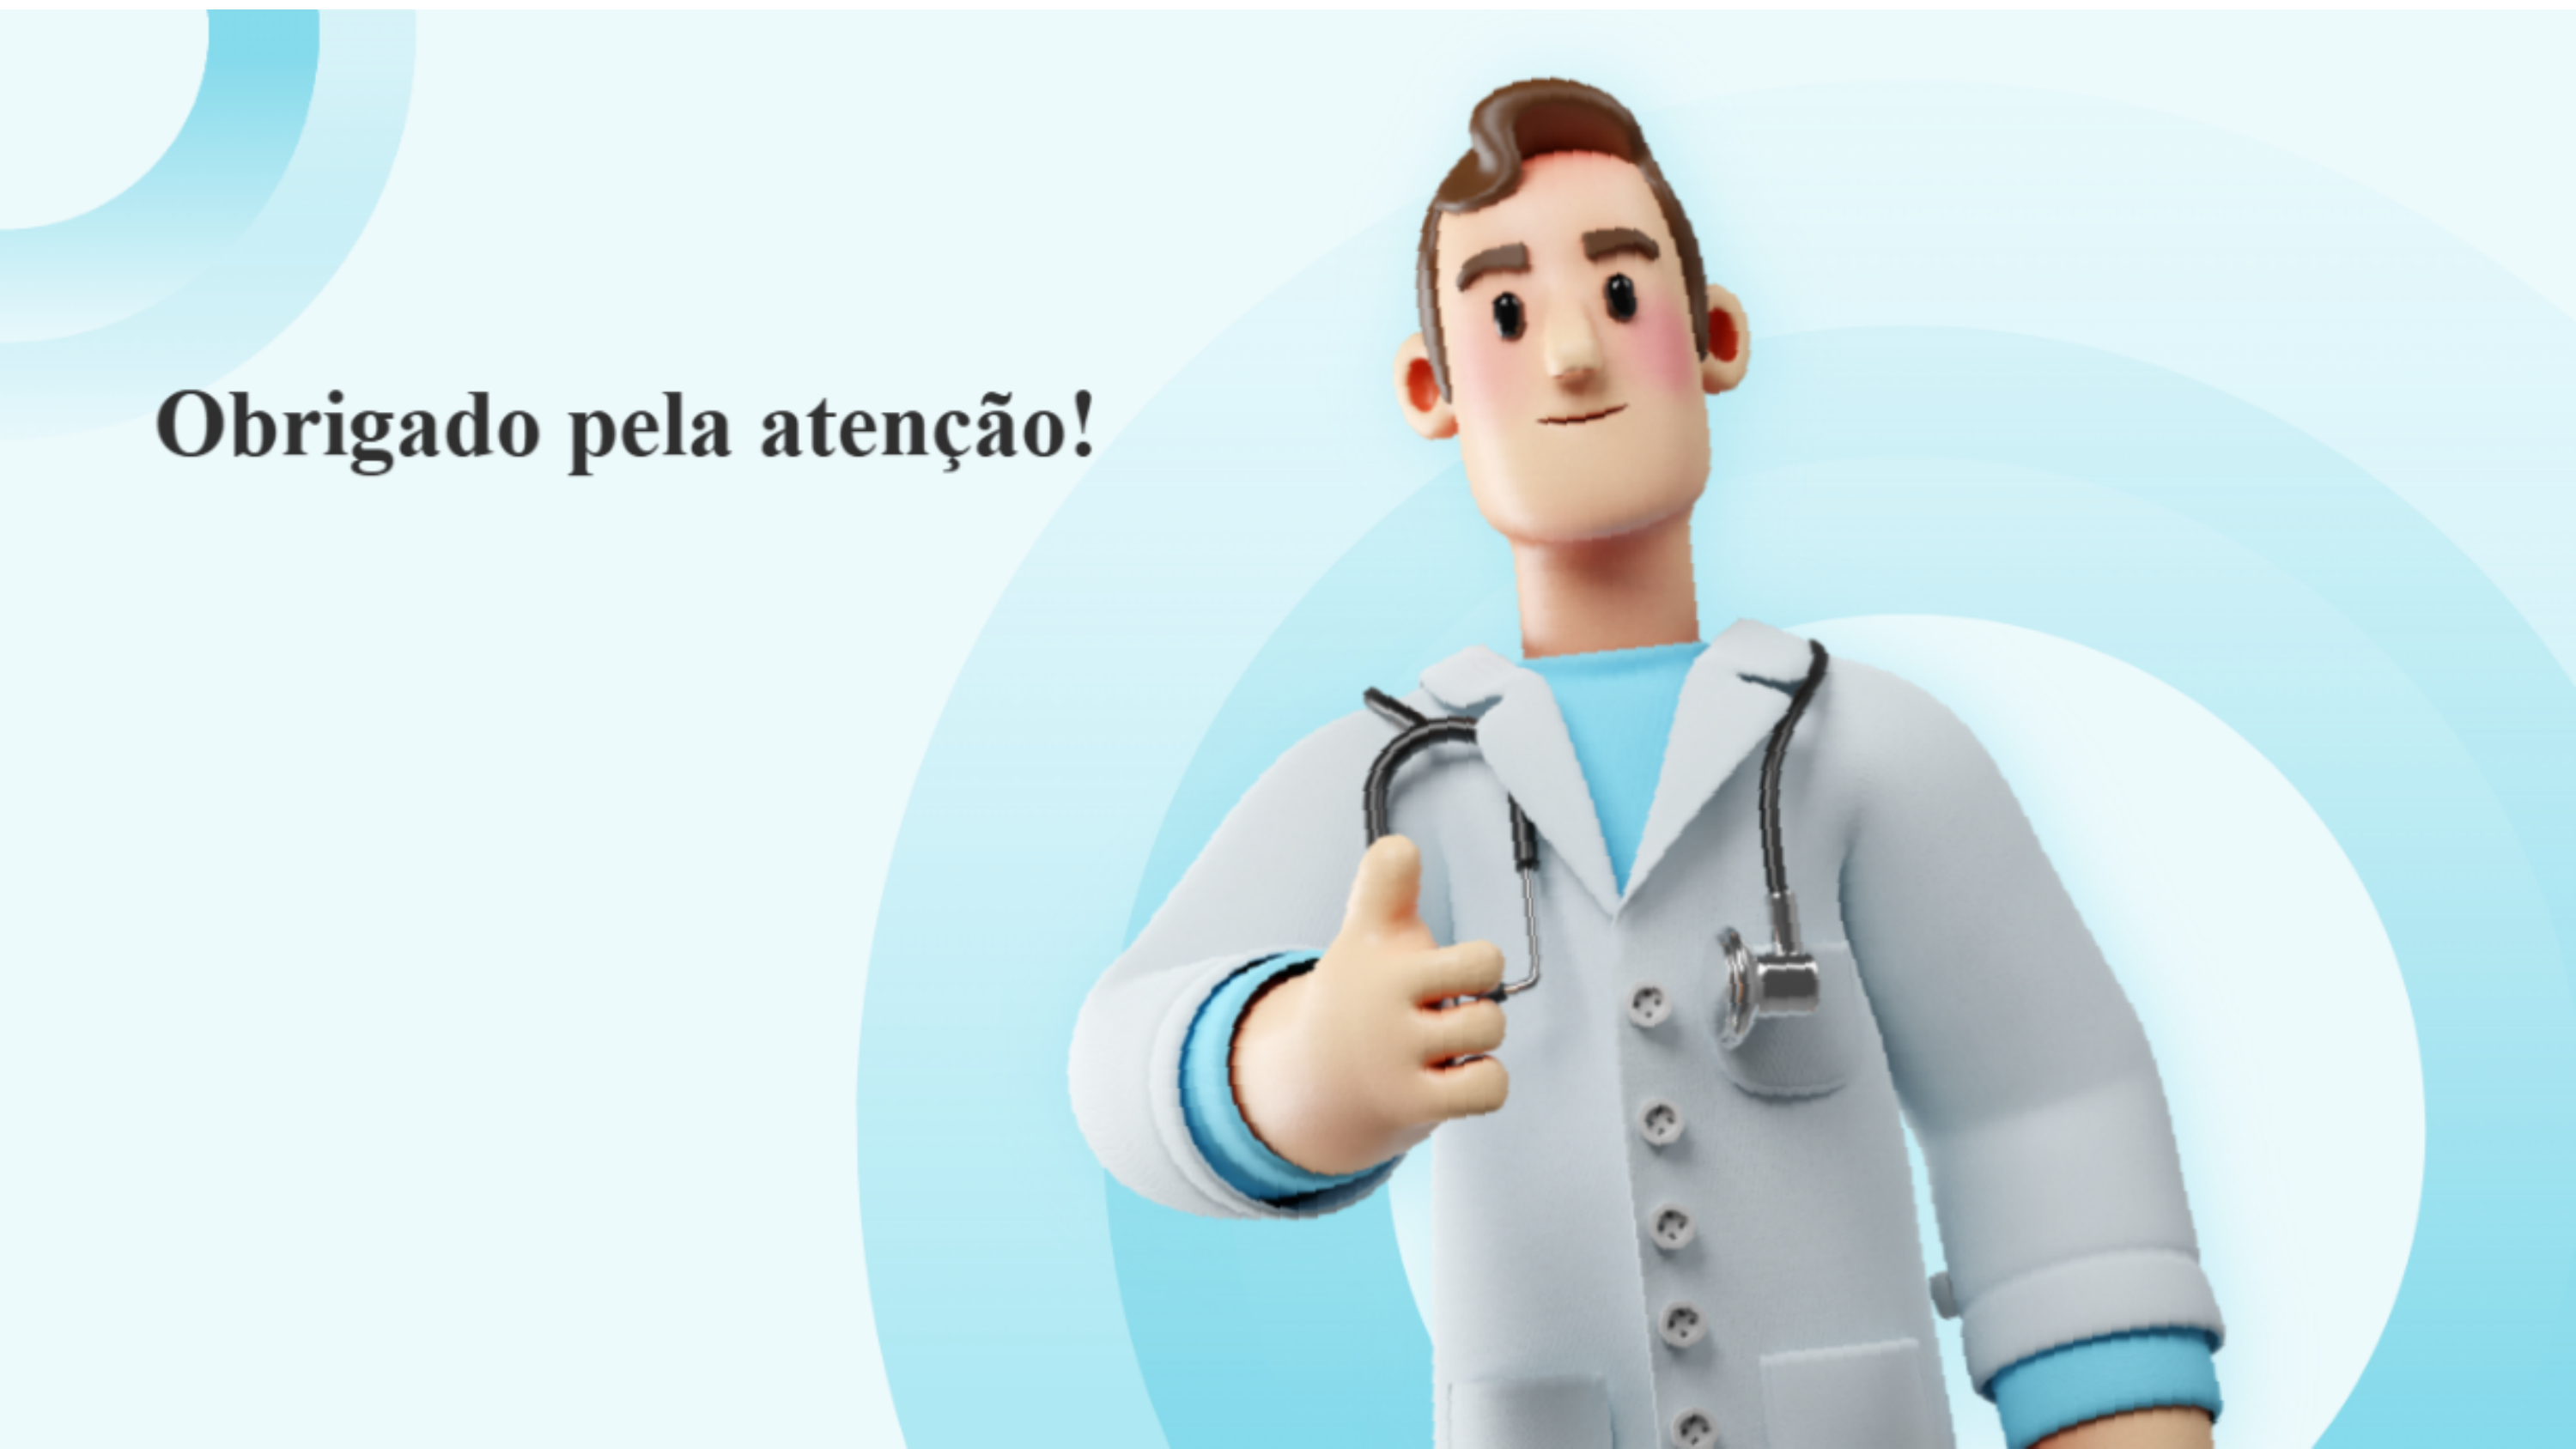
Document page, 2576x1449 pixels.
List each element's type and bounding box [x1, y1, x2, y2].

text_box [0, 9, 2576, 1449]
